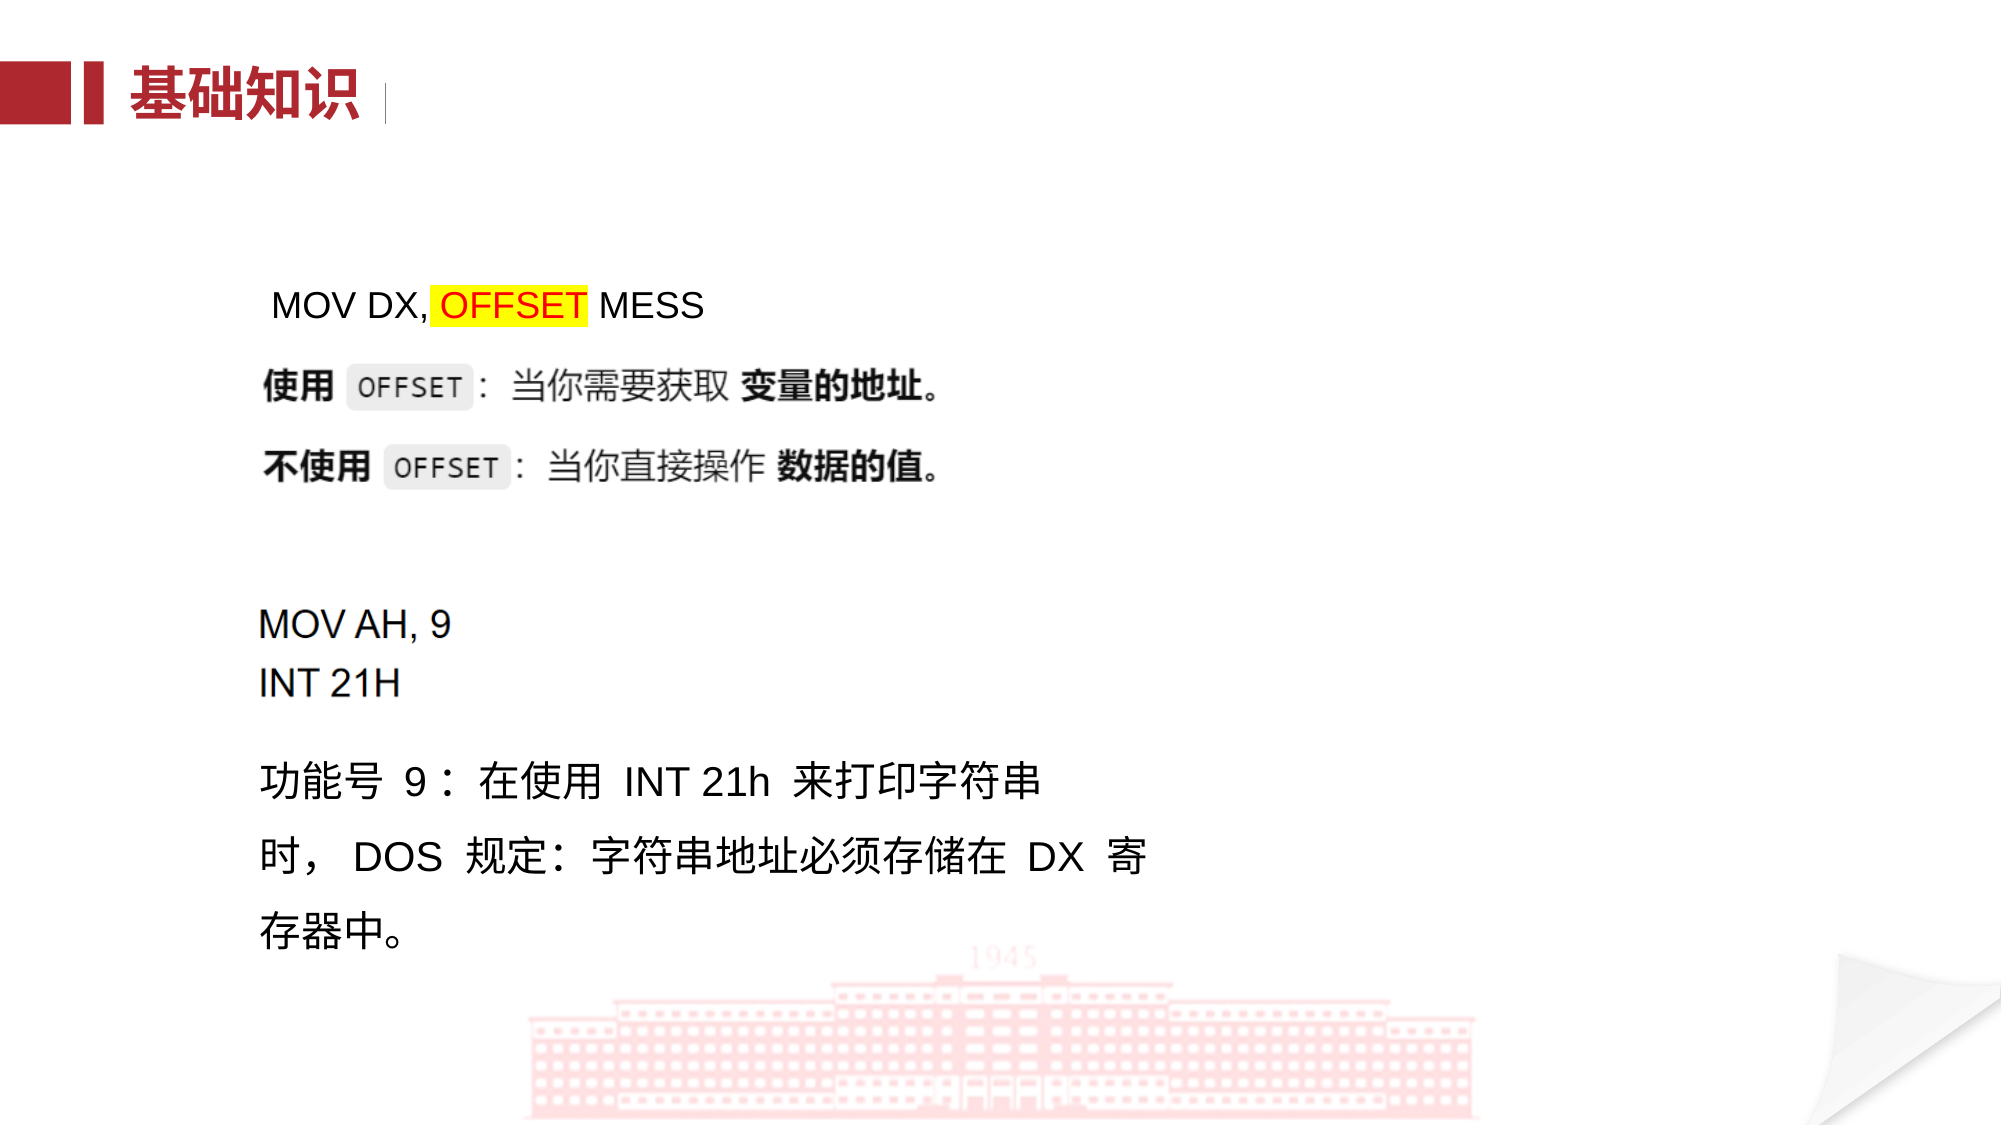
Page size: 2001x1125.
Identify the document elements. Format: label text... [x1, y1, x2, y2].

list 基础知识 [114, 57, 655, 131]
list 基础知识 [517, 934, 1483, 1124]
picture [254, 341, 958, 495]
picture [254, 598, 480, 713]
text_box 功能号 9：在使用 INT 21h 来打印字符串时，DOS 规定：字符串地址必须存储在 DX 寄存器中。 [244, 722, 1191, 963]
text_box MOV DX, OFFSET MESS [172, 273, 1173, 334]
